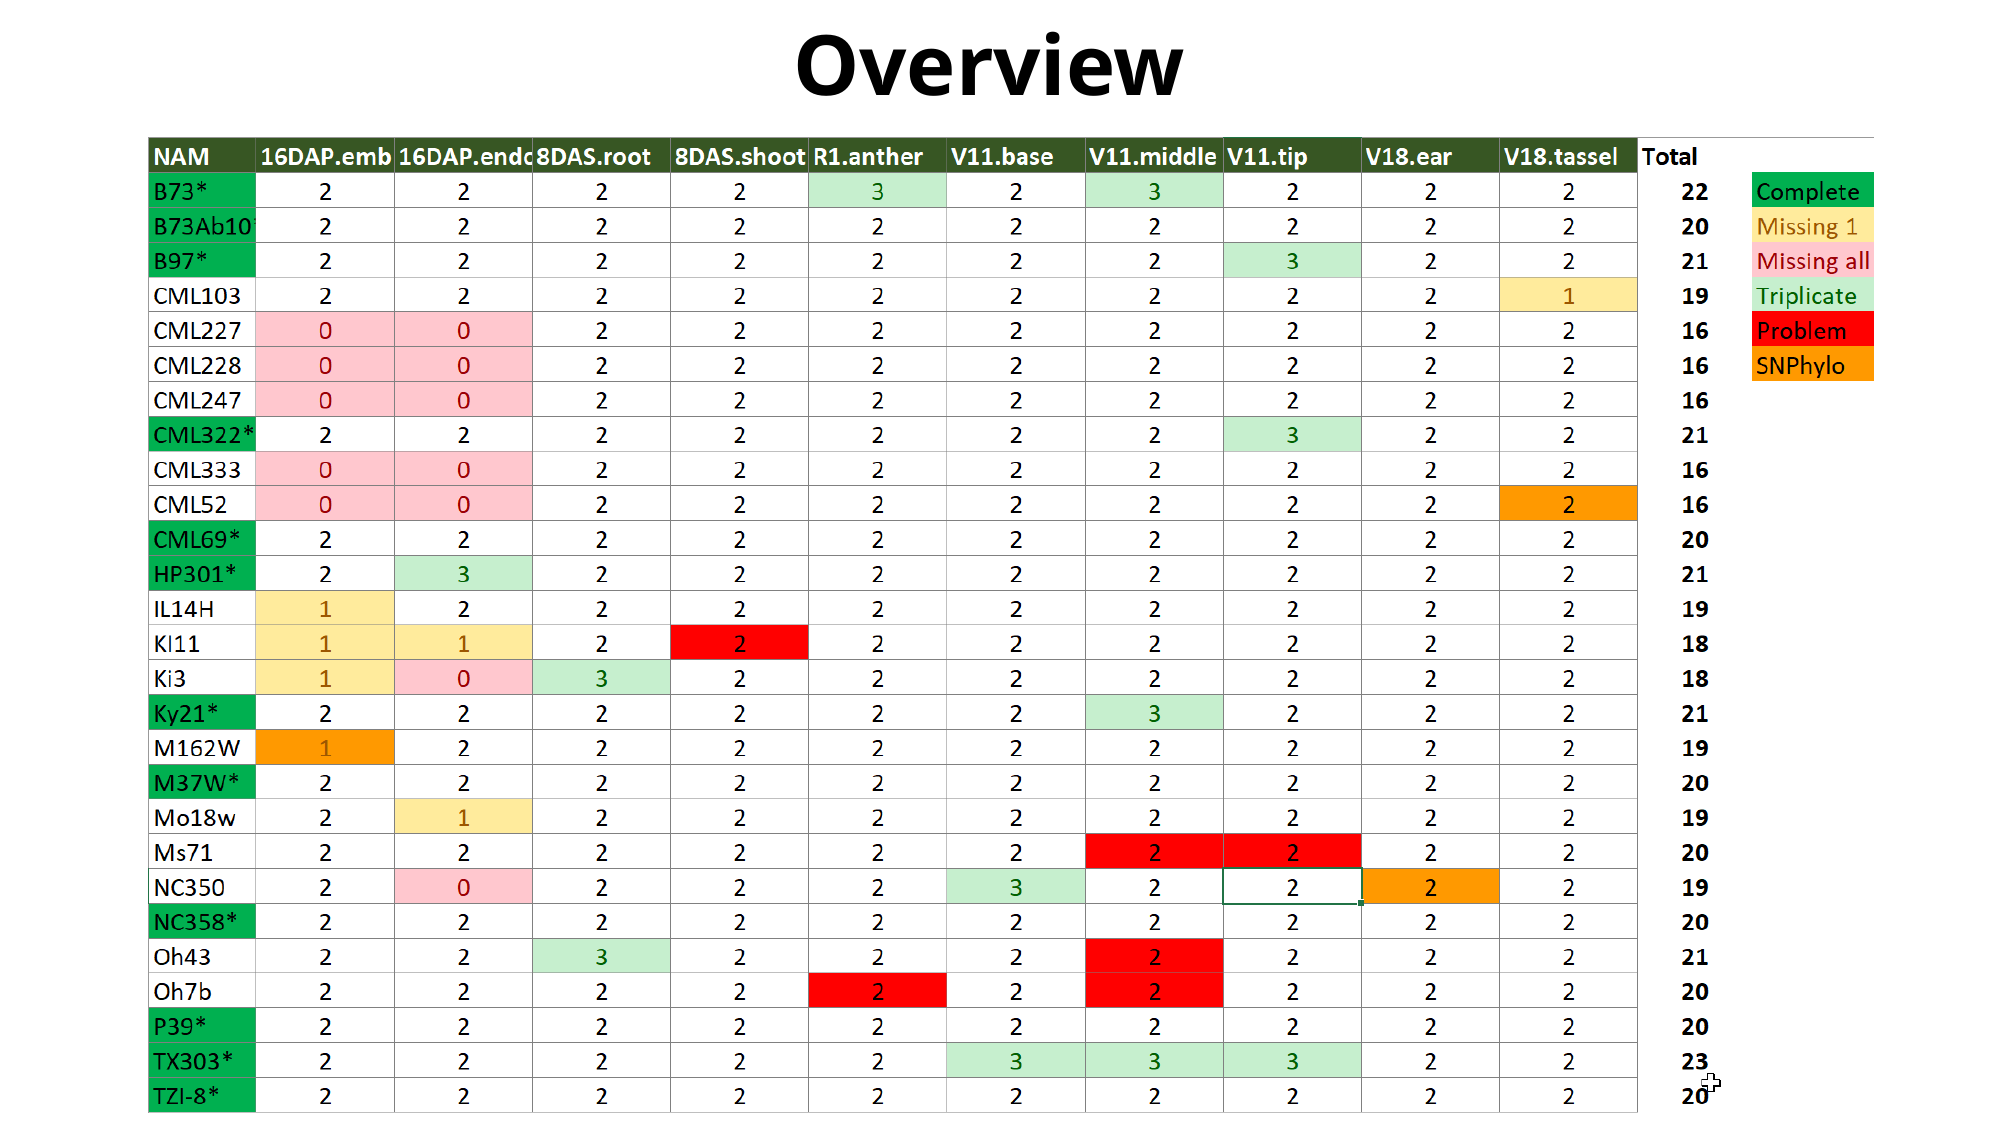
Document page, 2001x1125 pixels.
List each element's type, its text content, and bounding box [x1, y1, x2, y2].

title Overview [126, 0, 1852, 138]
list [148, 137, 1874, 1113]
